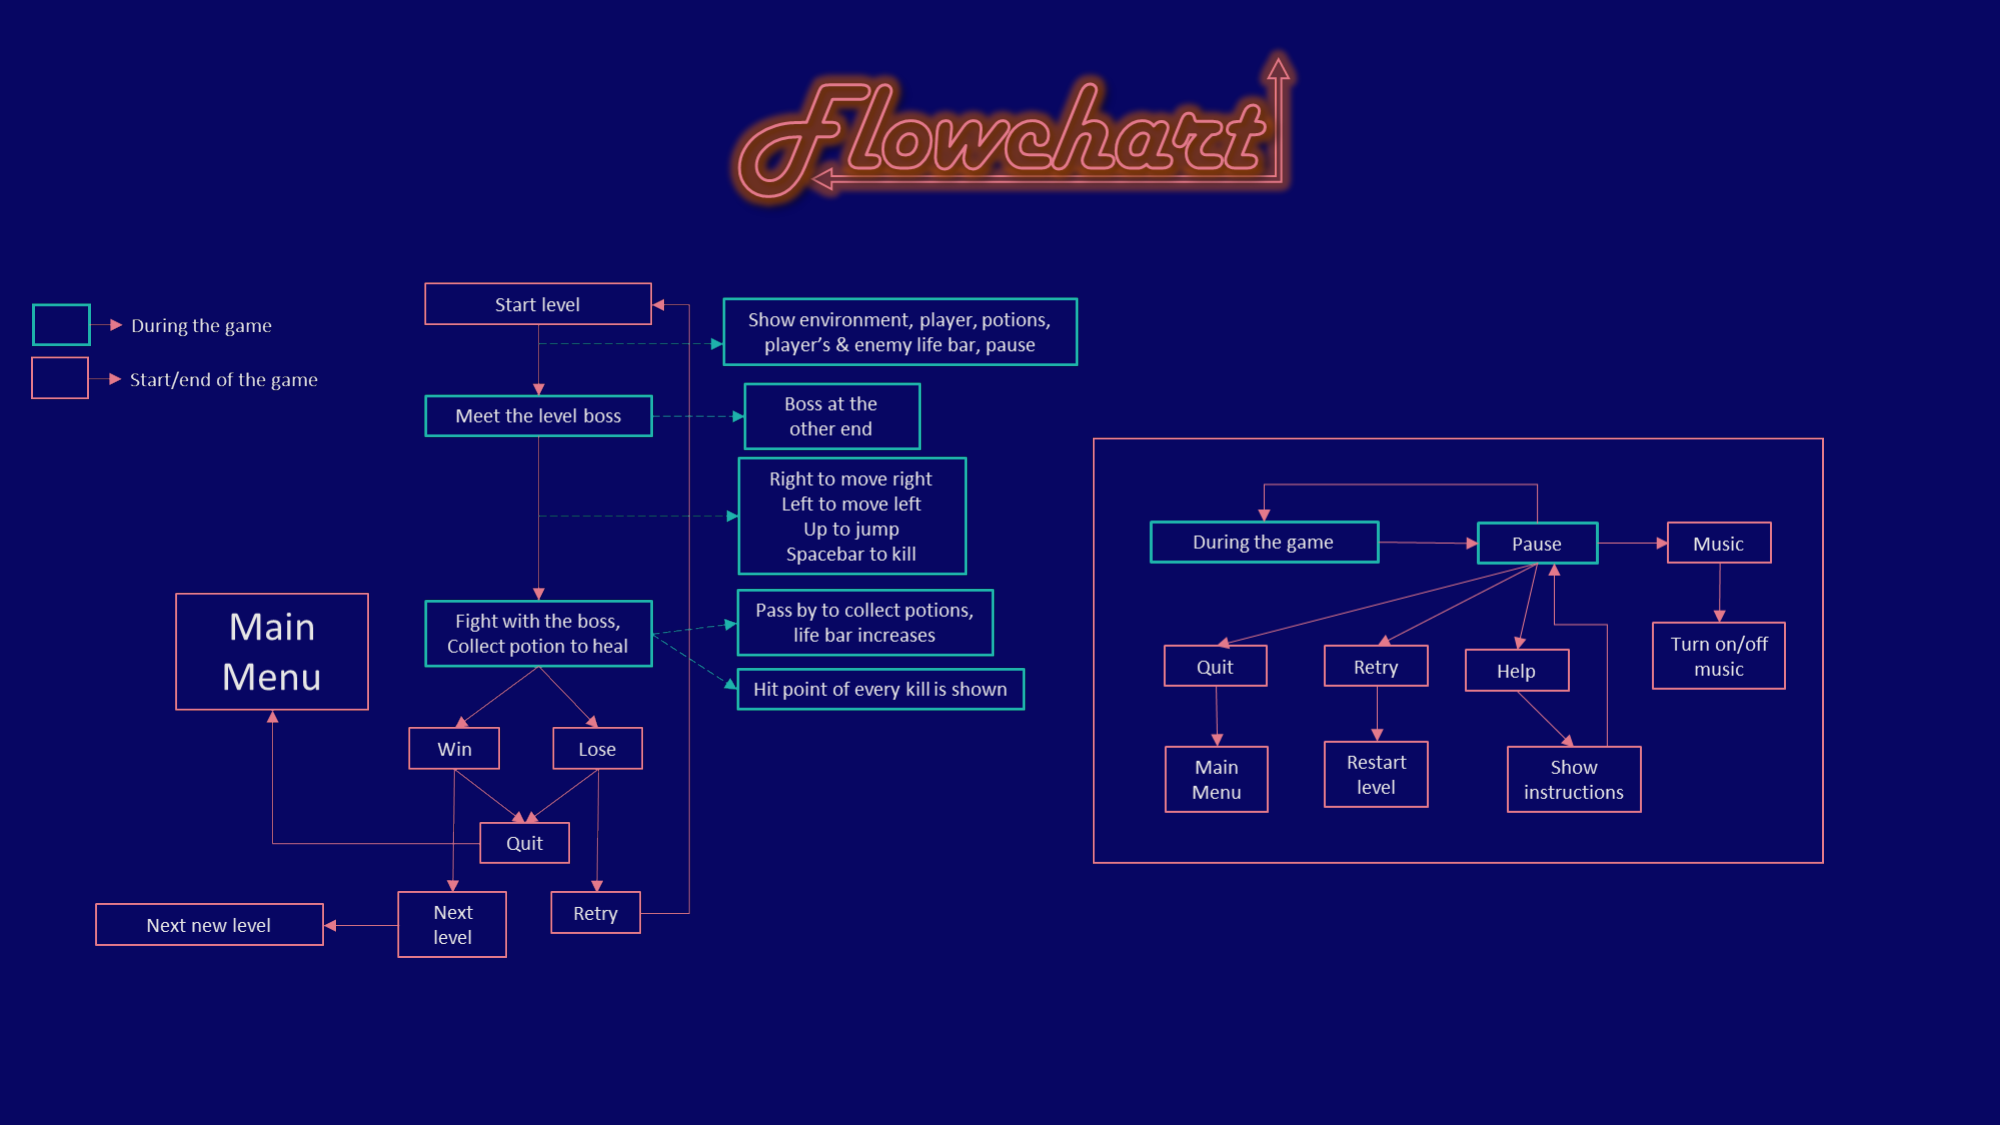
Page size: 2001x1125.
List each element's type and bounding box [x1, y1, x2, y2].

picture [31, 40, 1824, 963]
